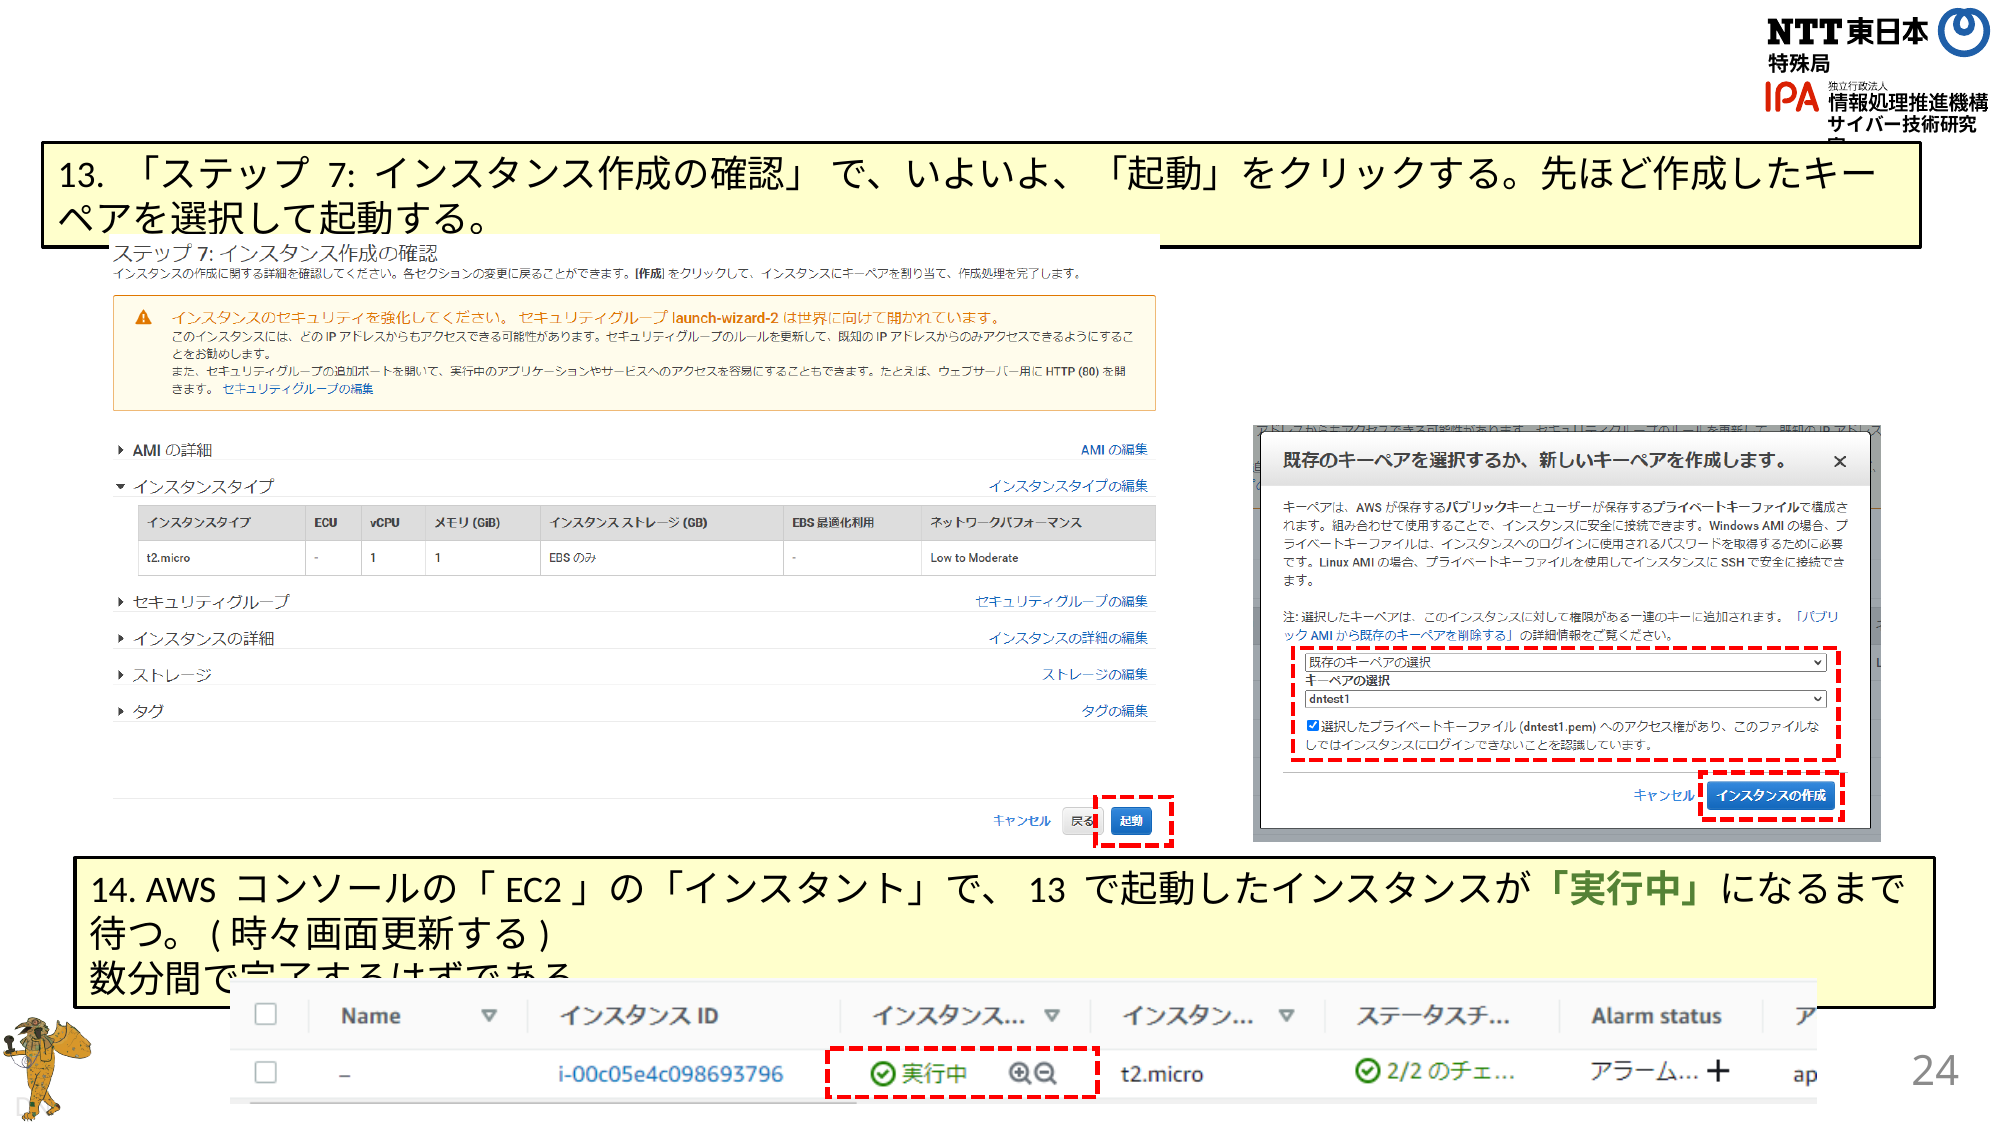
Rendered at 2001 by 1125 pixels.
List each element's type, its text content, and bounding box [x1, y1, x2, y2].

text_box 14. AWS コンソールの「EC2」の「インスタント」で、13 で起動したインスタンスが「実行中」になるまで待つ。(時々画面更新する) 数分間で完了するはずである。 [74, 857, 1935, 1008]
picture [109, 234, 1160, 846]
slide_number 24 [1817, 1042, 1975, 1103]
picture [230, 978, 1817, 1104]
text_box 13. 「ステップ 7: インスタンス作成の確認」 で、いよいよ、「起動」をクリックする。先ほど作成したキーペアを選択して起動する。 [42, 142, 1921, 248]
picture [1253, 425, 1881, 842]
text_box [1154, 796, 1172, 847]
